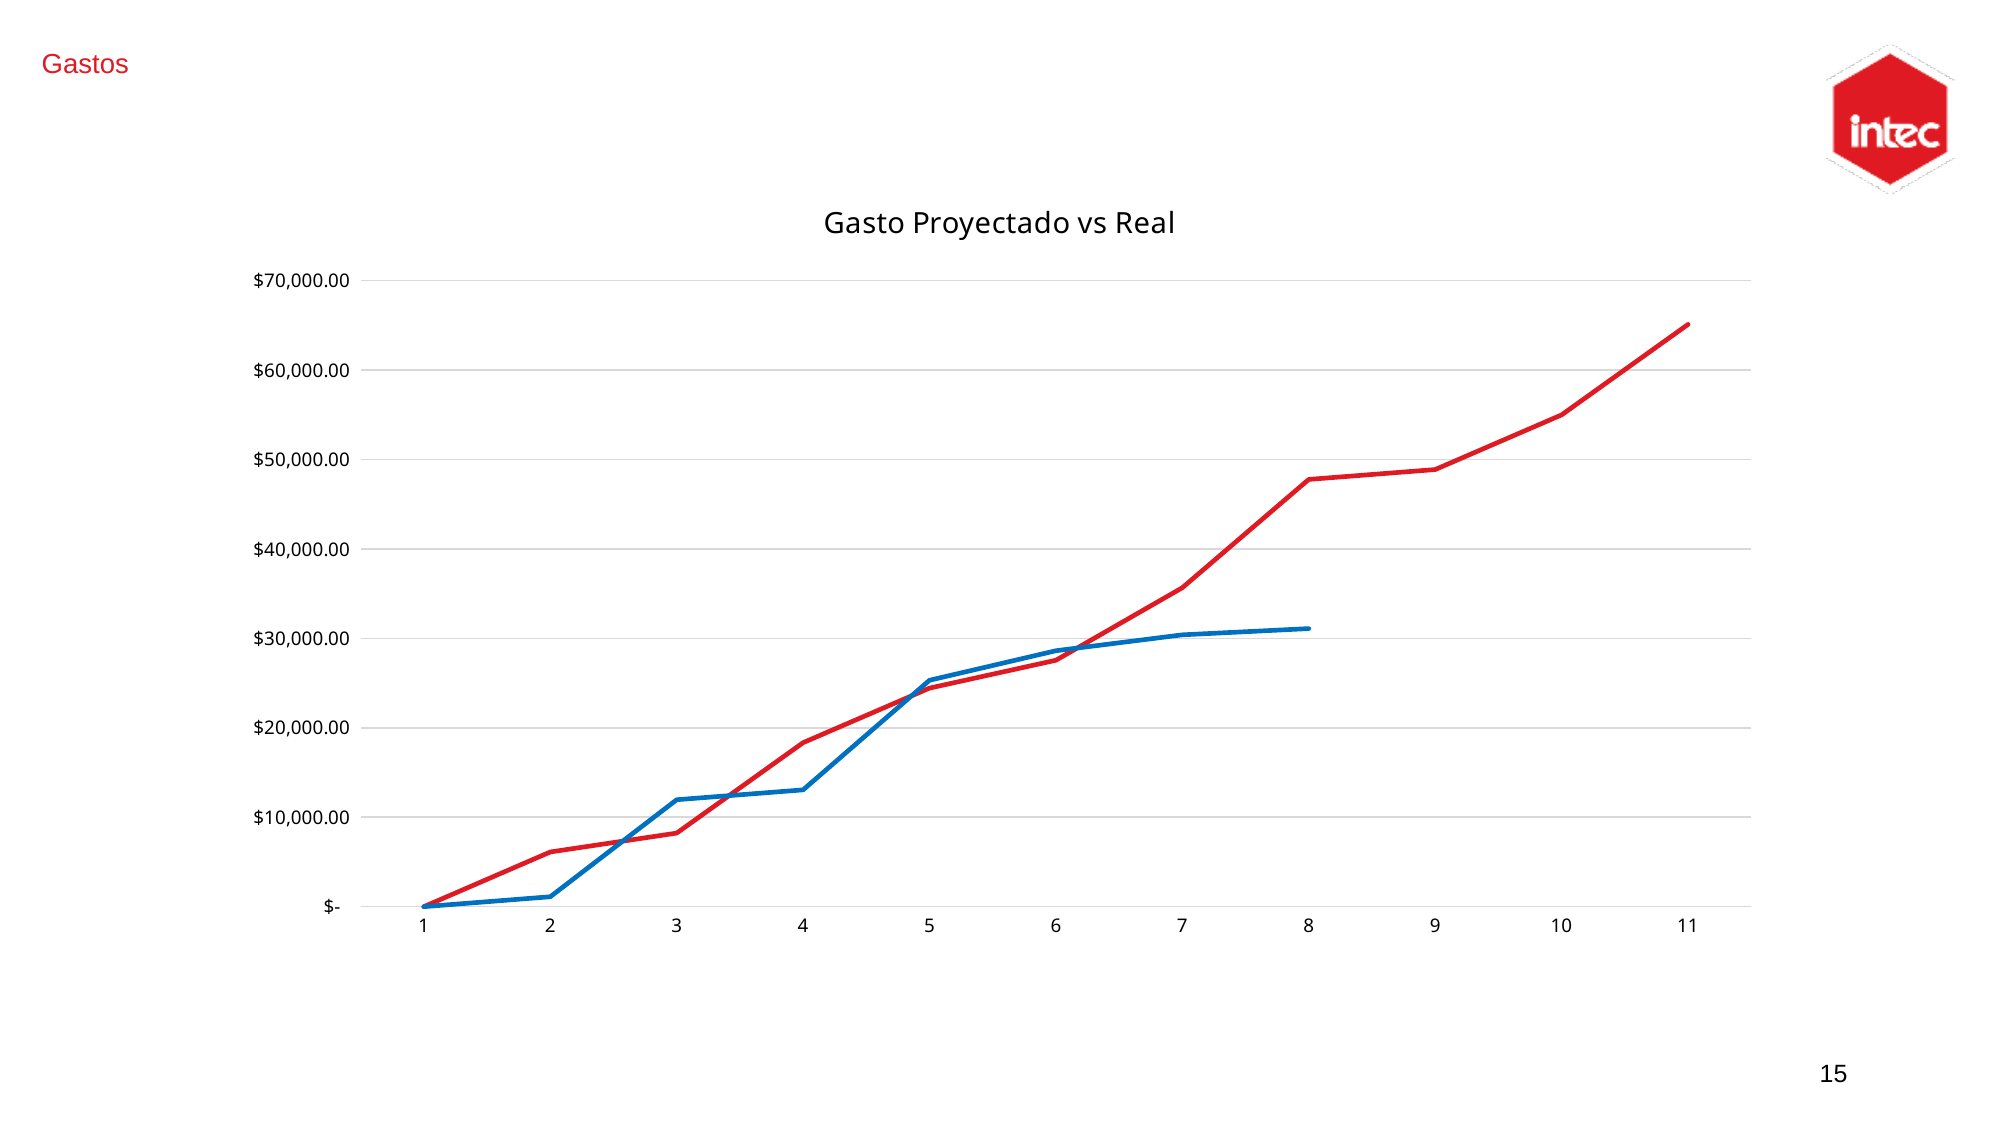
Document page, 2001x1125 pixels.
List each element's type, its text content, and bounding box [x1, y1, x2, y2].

title Gastos [26, 38, 1950, 87]
chart [216, 169, 1784, 956]
slide_number 15 [1412, 1042, 1863, 1103]
picture [1825, 44, 1956, 195]
